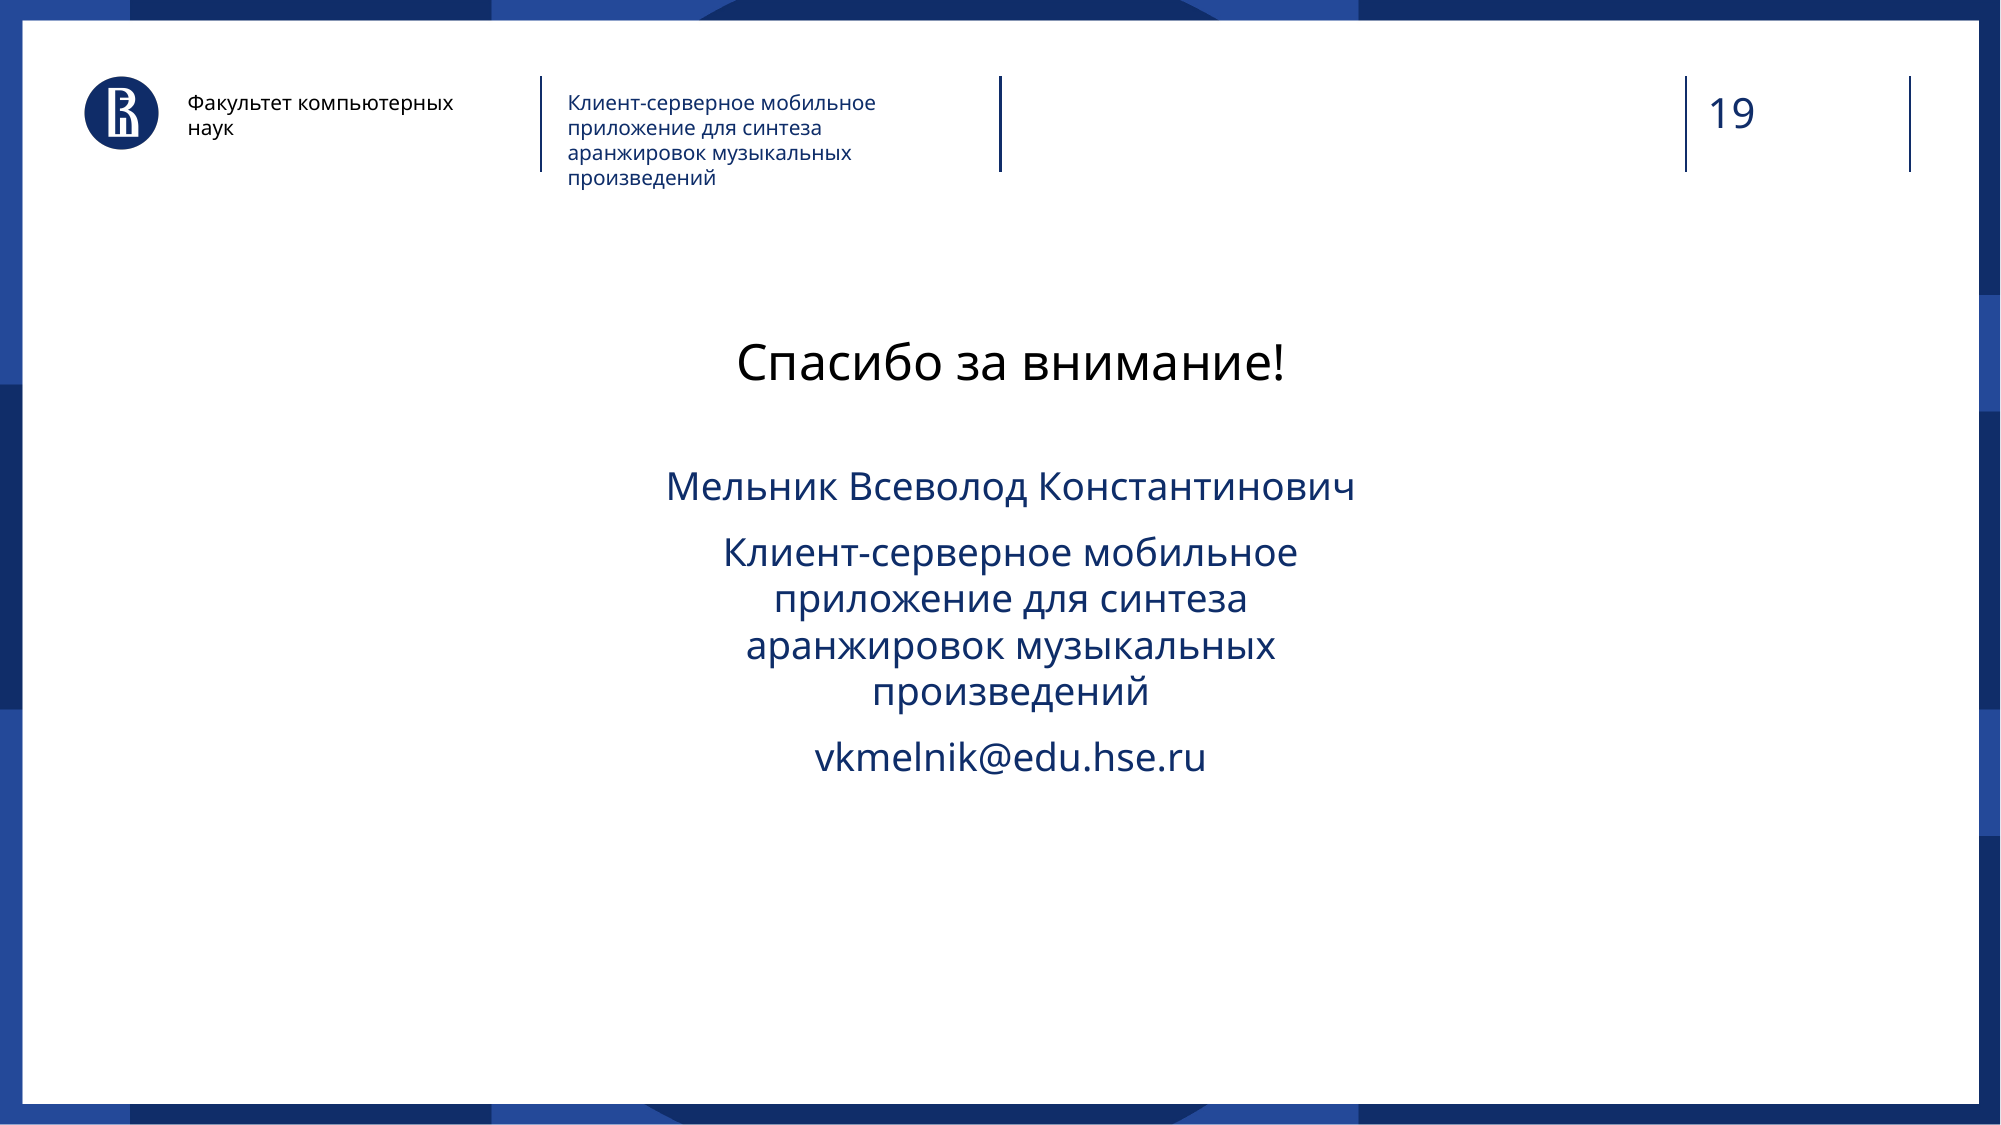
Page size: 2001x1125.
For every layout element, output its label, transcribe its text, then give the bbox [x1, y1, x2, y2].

list Мельник Всеволод Константинович Клиент-серверное мобильное приложение для синтеза аранжировок музыкальных произведений vkmelnik@edu.hse.ru [664, 461, 1358, 826]
list Клиент-серверное мобильное приложение для синтеза аранжировок музыкальных произведений [567, 90, 939, 157]
picture [0, 0, 2001, 1125]
list Факультет компьютерных наук [187, 90, 500, 159]
title Спасибо за внимание! [96, 330, 1927, 458]
